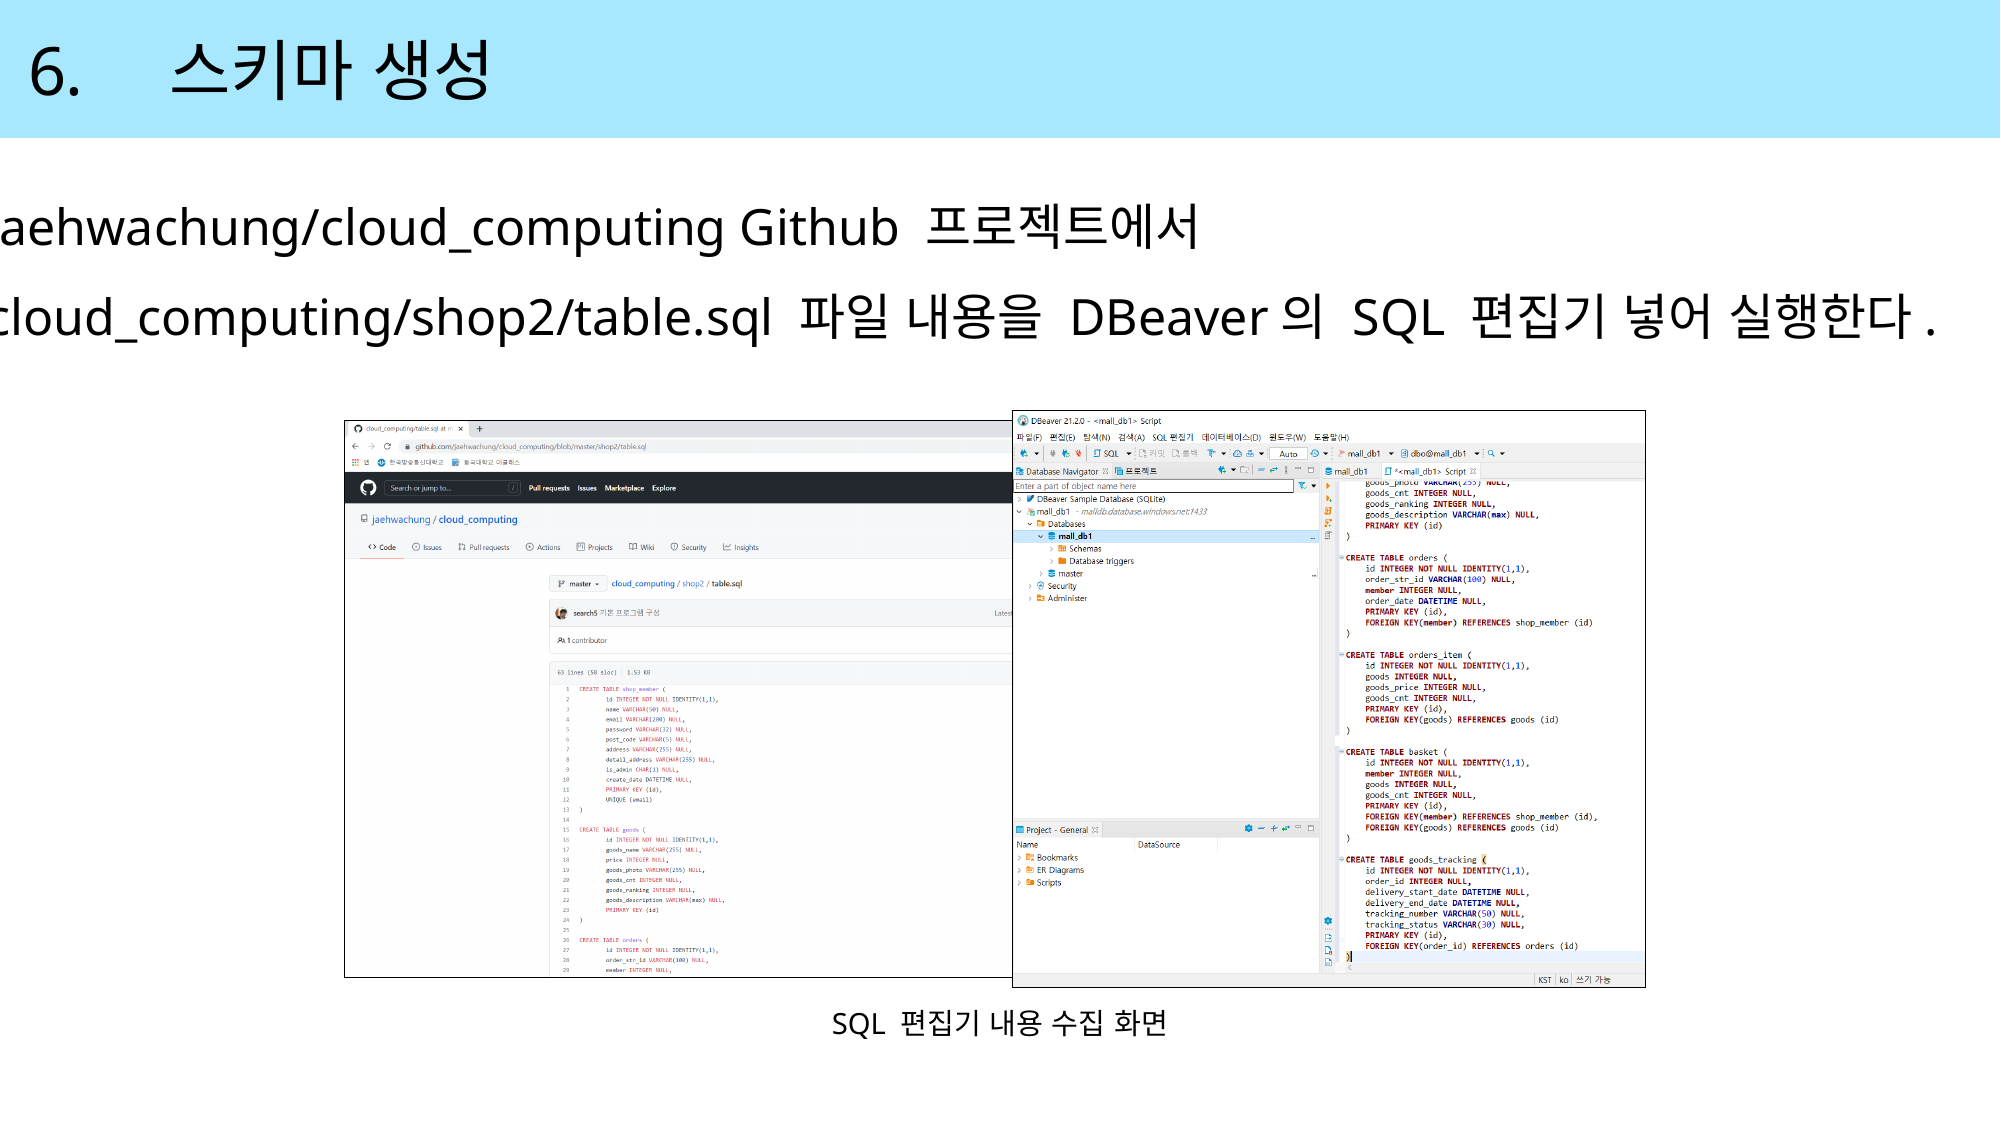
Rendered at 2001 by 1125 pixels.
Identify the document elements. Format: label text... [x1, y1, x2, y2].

picture [344, 410, 1646, 988]
text_box jaehwachung/cloud_computing Github 프로젝트에서 cloud_computing/shop2/table.sql 파일 내용을 DBeaver의 SQL 편집기 넣어 실행한다. [0, 158, 1953, 353]
text_box SQL 편집기 내용 수집 화면 [817, 997, 1183, 1048]
text_box [0, 0, 2000, 139]
text_box 스키마 생성 [13, 21, 511, 116]
